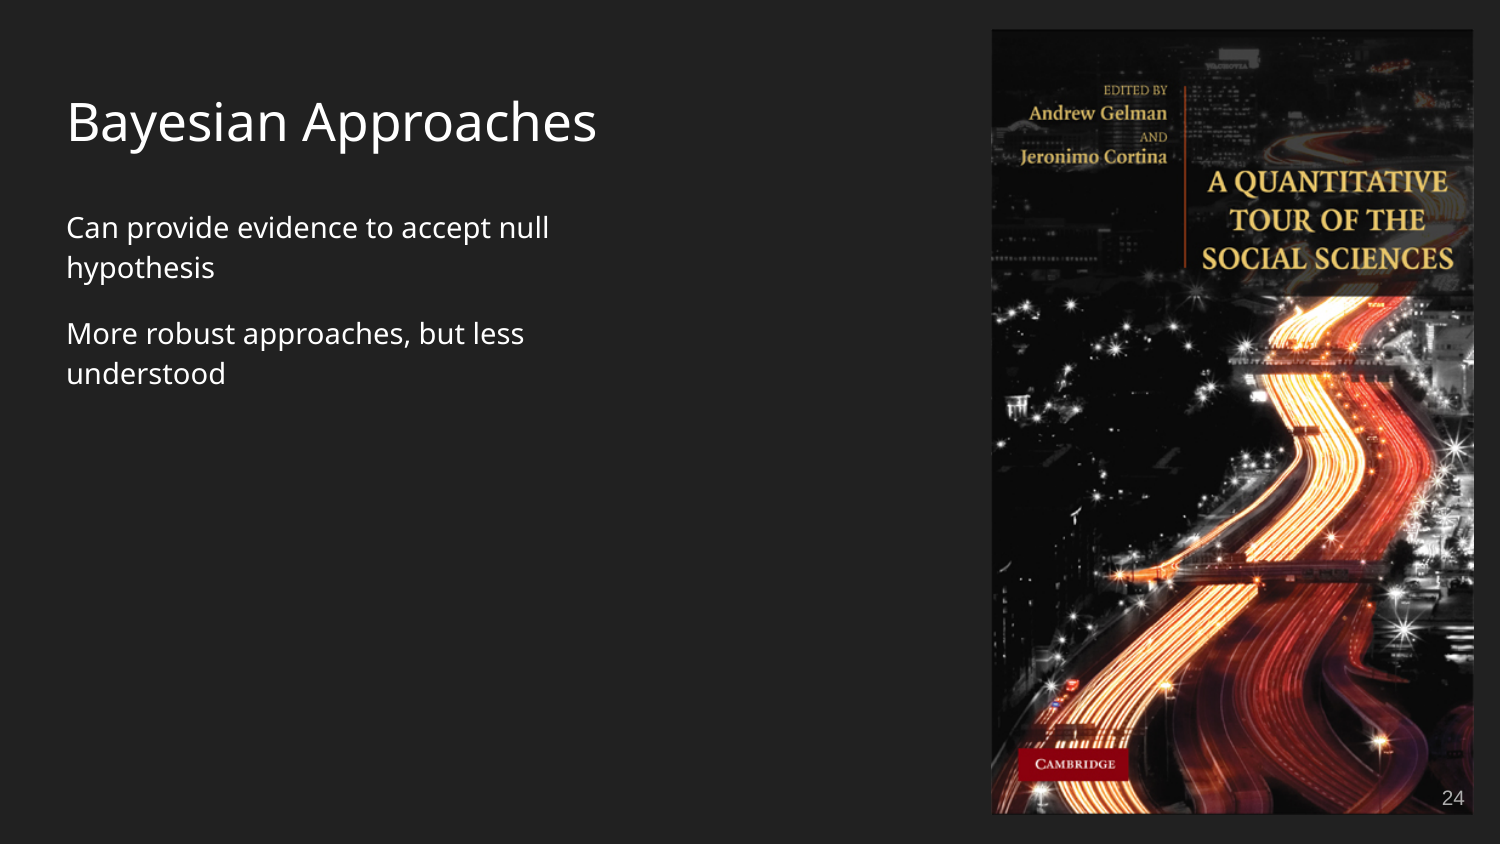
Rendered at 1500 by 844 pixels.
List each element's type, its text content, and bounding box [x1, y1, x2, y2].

slide_number ‹#› [1389, 764, 1480, 830]
picture [990, 29, 1474, 815]
title Bayesian Approaches [51, 72, 985, 167]
list Can provide evidence to accept null hypothesis More robust approaches, but less understood [51, 189, 708, 750]
